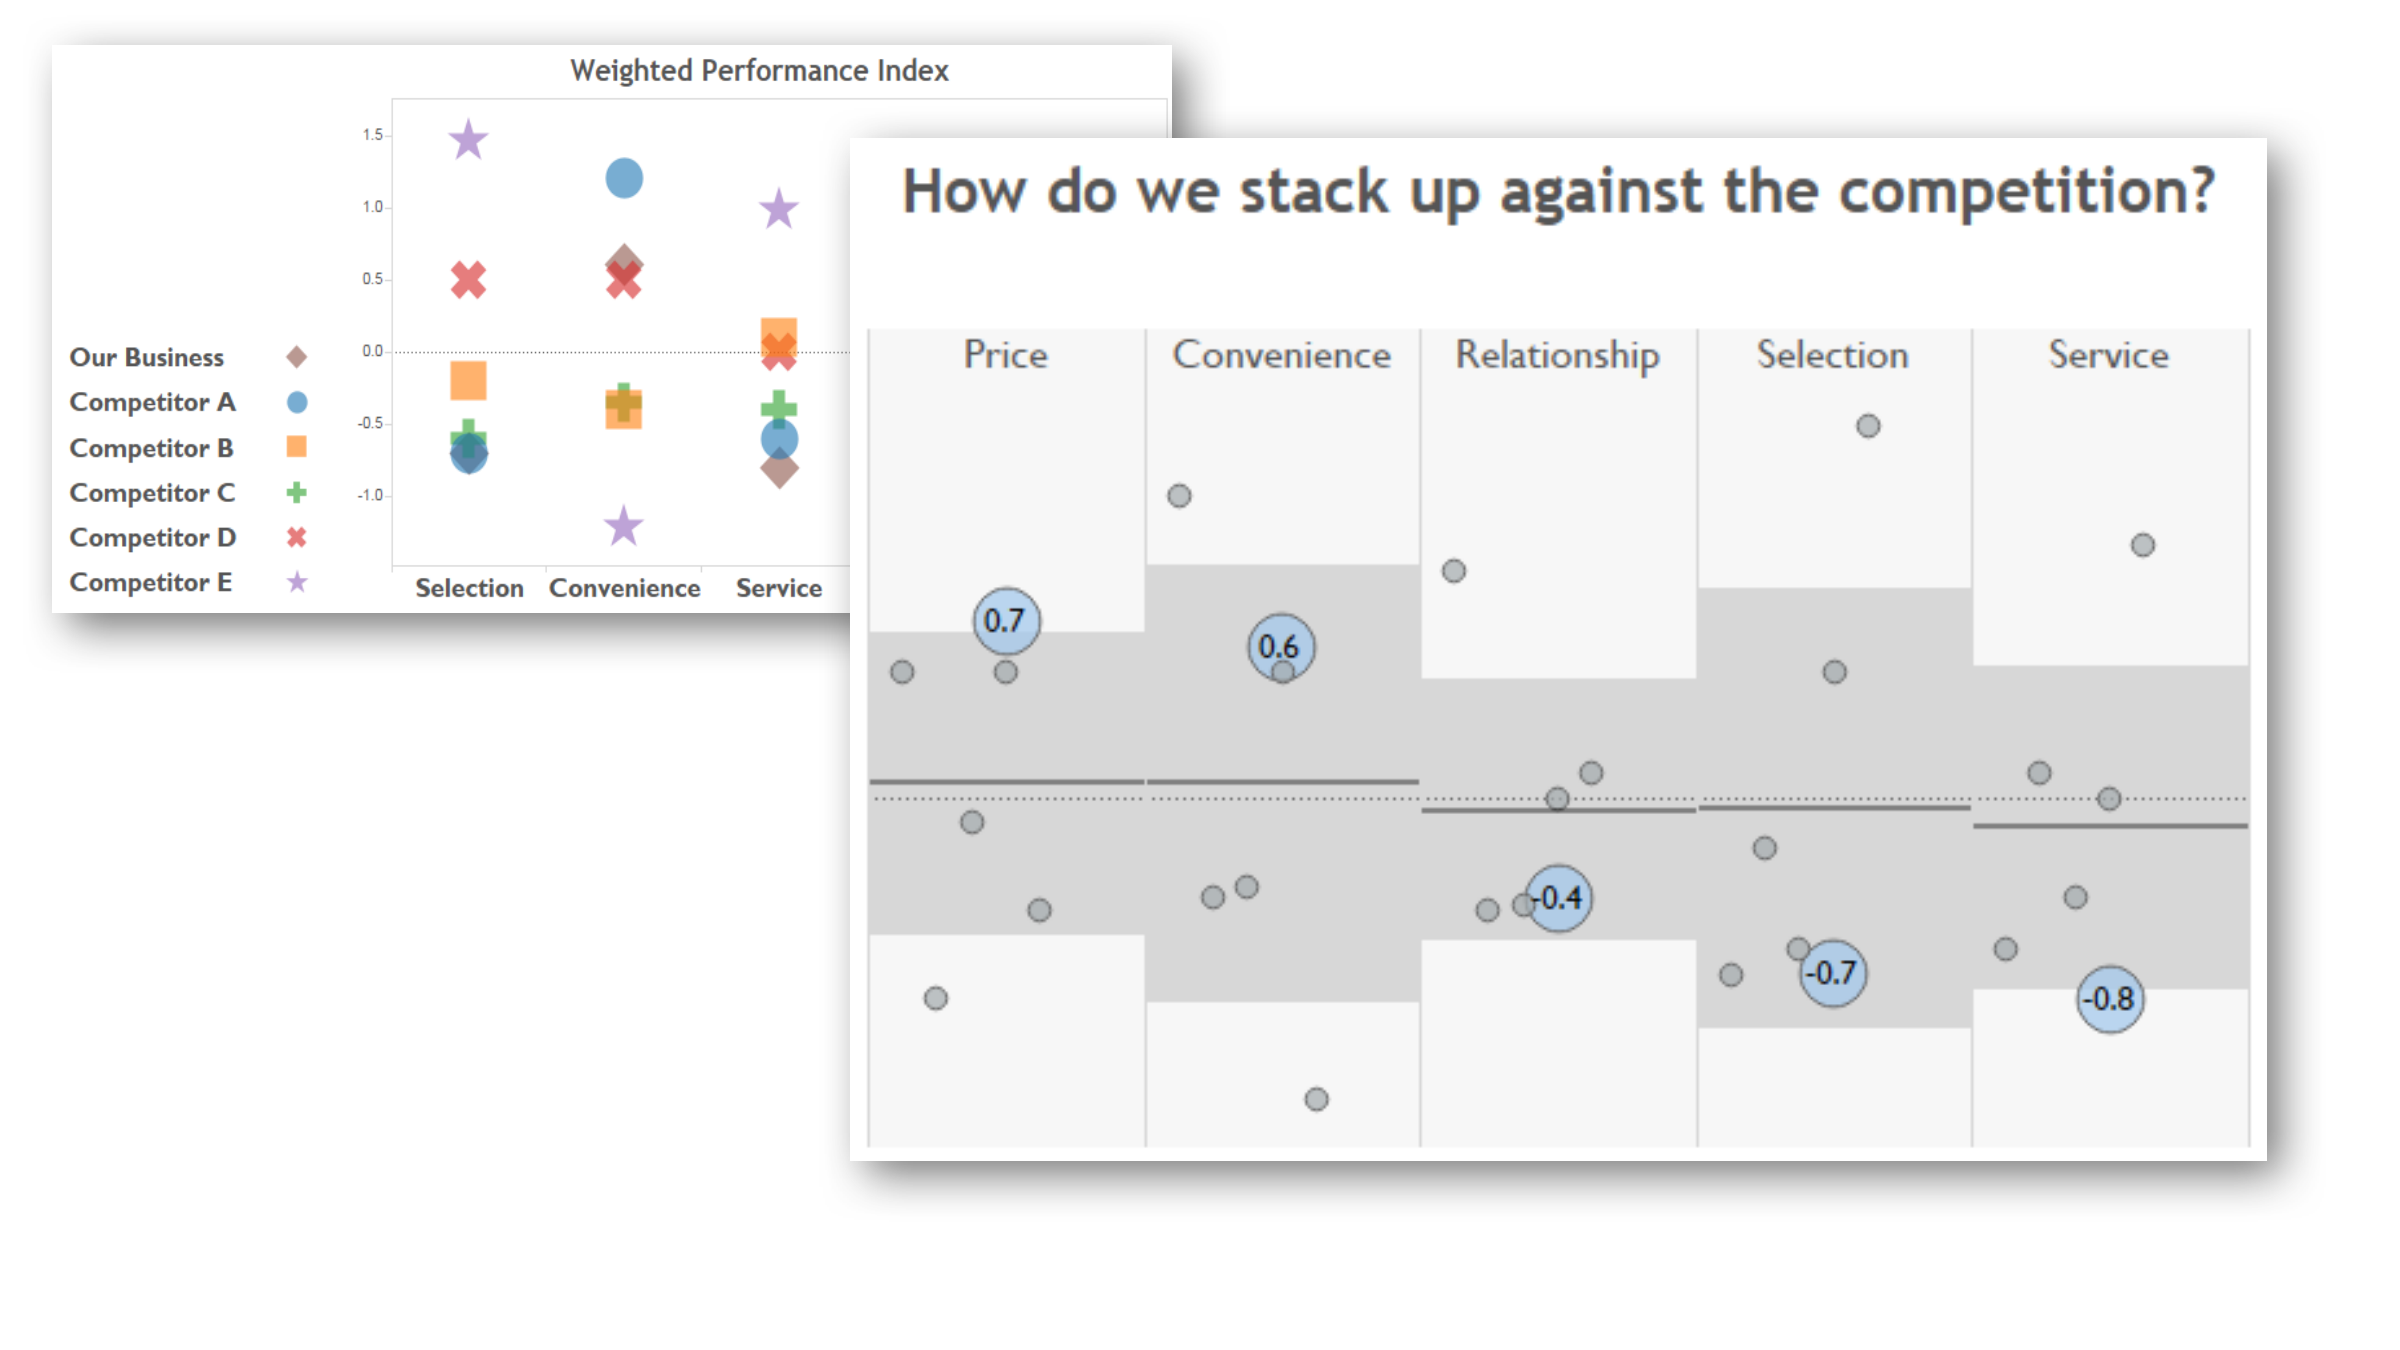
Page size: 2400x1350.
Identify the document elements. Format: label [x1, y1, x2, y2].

picture [52, 45, 2267, 1161]
